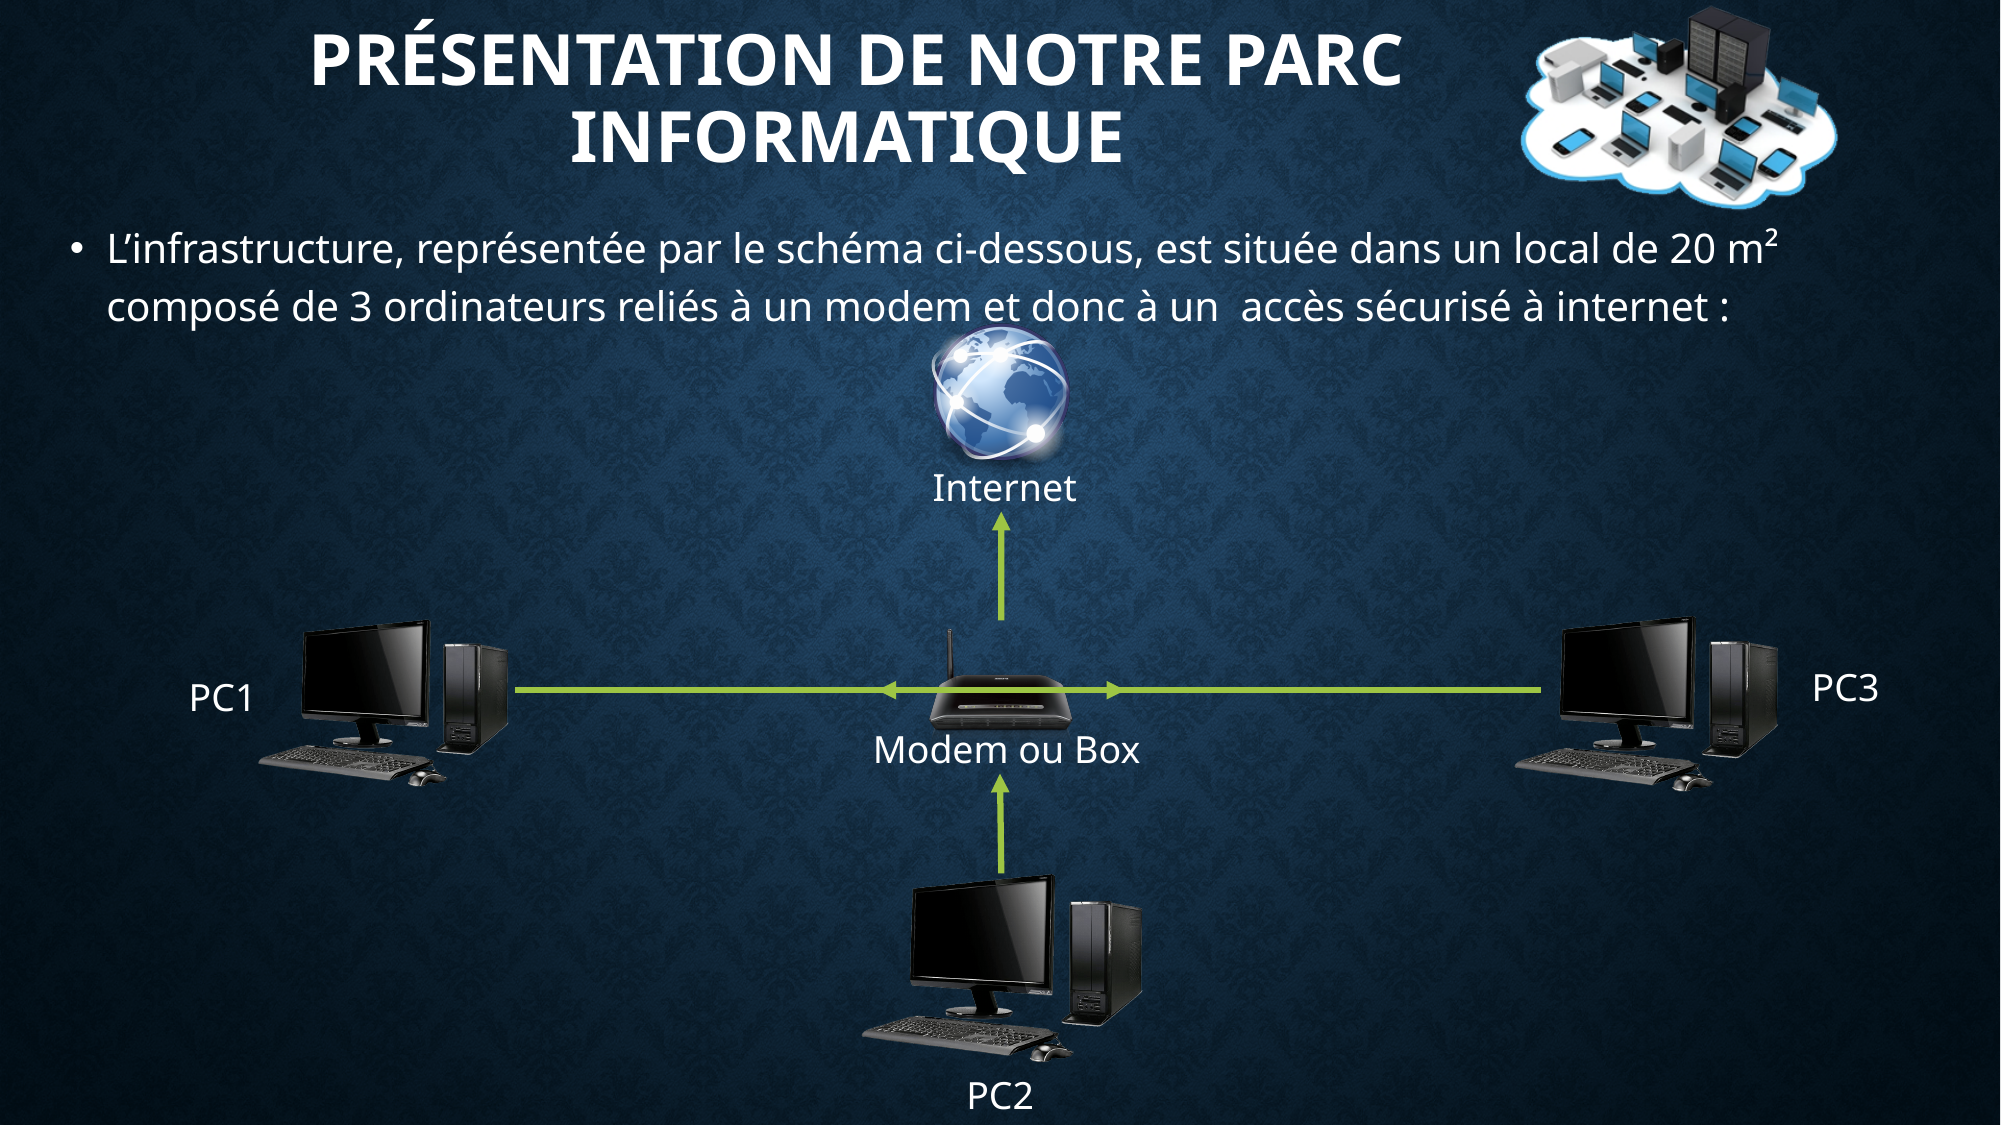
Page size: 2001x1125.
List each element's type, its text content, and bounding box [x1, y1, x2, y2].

text_box Internet [917, 456, 1357, 516]
text_box PC2 [951, 1078, 1119, 1125]
picture [1488, 0, 1850, 231]
title Présentation de notre parc informatique [85, 0, 1486, 204]
picture [917, 310, 1083, 477]
picture [253, 591, 516, 790]
picture [1510, 586, 1786, 795]
text_box PC1 [174, 666, 246, 727]
text_box PC3 [1796, 656, 1942, 717]
list L’infrastructure, représentée par le schéma ci-dessous, est située dans un local de 20 m² composé de 3 ordinateurs reliés à un modem et donc à un accès sécurisé à internet : [54, 204, 1797, 398]
picture [876, 619, 1126, 761]
text_box Modem ou Box [858, 718, 996, 779]
picture [856, 842, 1152, 1065]
text_box Modem ou Box [1004, 718, 1169, 779]
